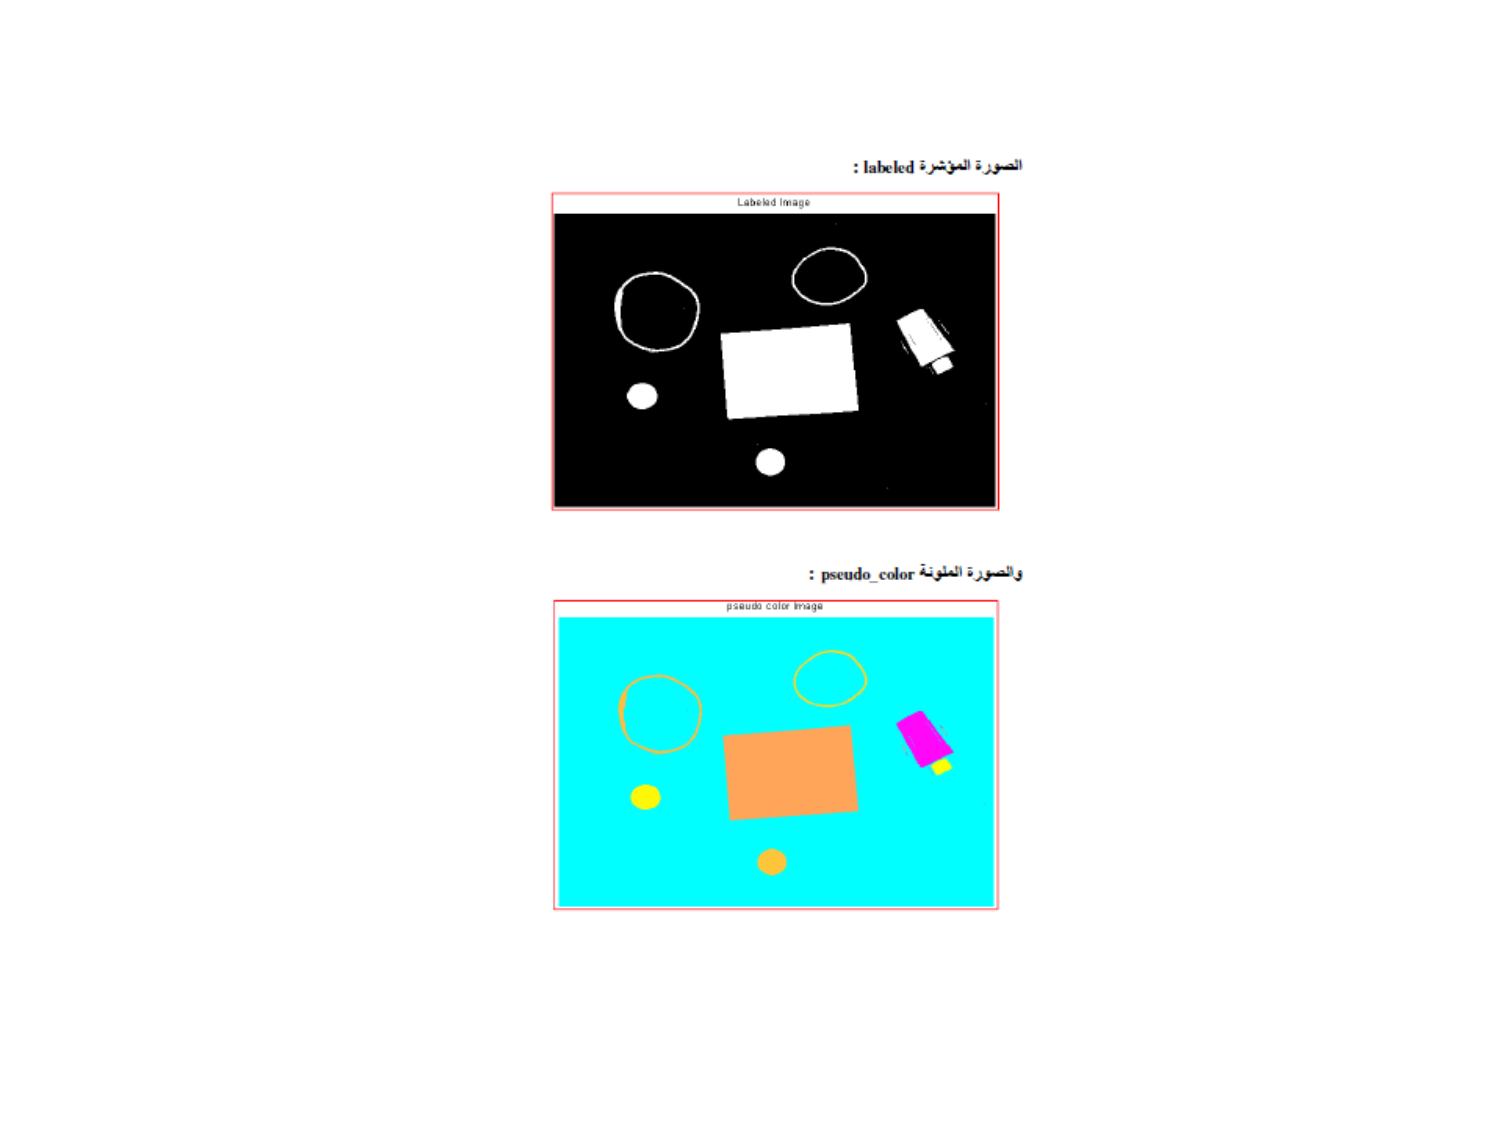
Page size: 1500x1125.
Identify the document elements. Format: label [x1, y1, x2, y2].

picture [455, 153, 1045, 972]
